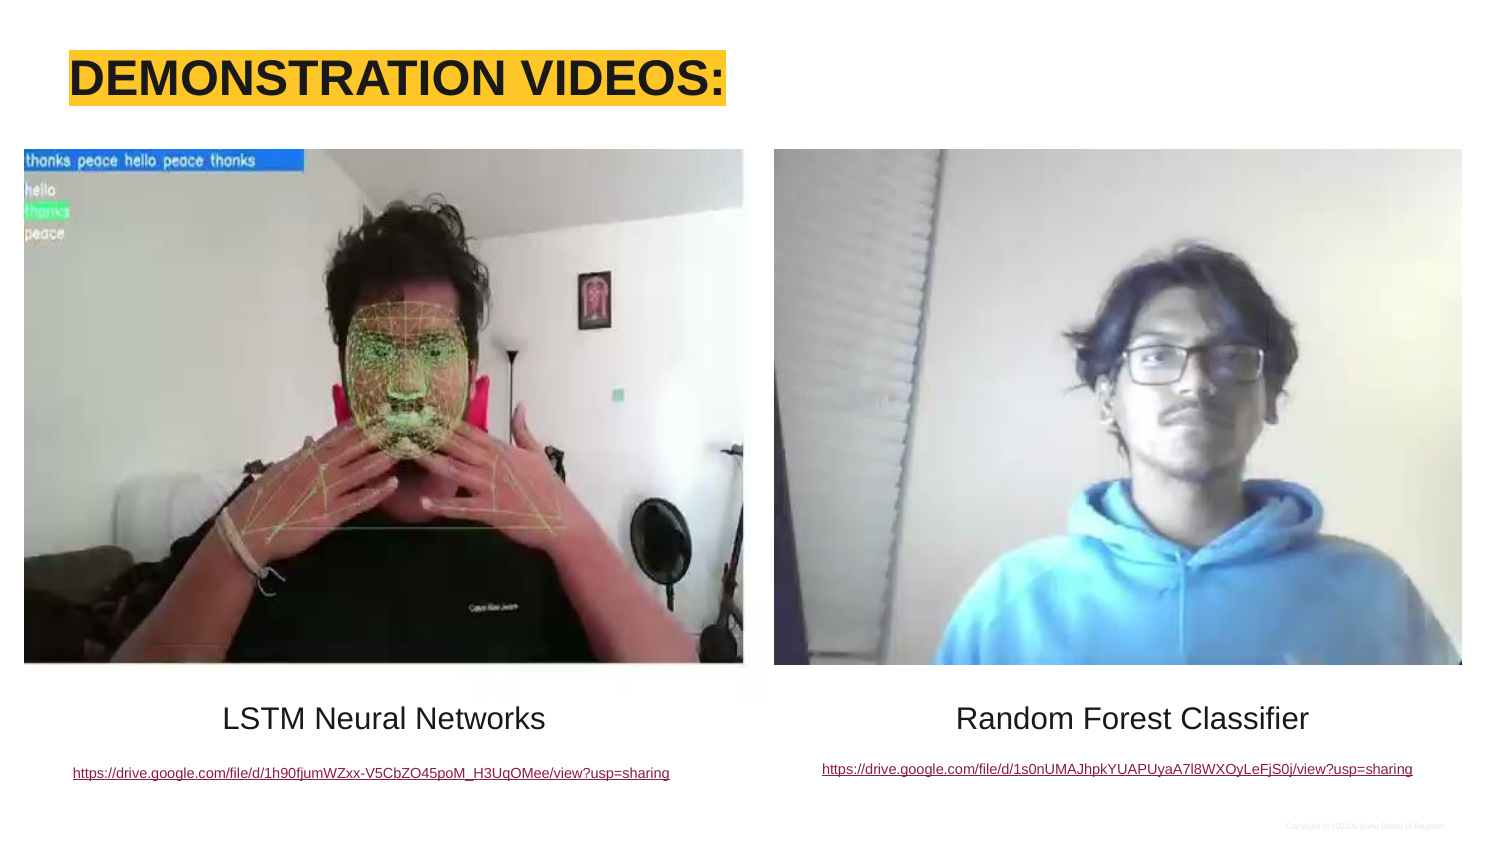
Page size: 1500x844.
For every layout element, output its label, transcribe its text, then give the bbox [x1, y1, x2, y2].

text_box Random Forest Classifier [773, 677, 1492, 739]
text_box LSTM Neural Networks [25, 712, 744, 739]
text_box https://drive.google.com/file/d/1s0nUMAJhpkYUAPUyaA7l8WXOyLeFjS0j/view?usp=sharing [780, 744, 1455, 807]
text_box https://drive.google.com/file/d/1h90fjumWZxx-V5CbZO45poM_H3UqOMee/view?usp=sharing [12, 748, 731, 803]
picture [24, 148, 766, 705]
title DEMONSTRATION VIDEOS: [68, 52, 1449, 125]
picture [773, 148, 1462, 665]
